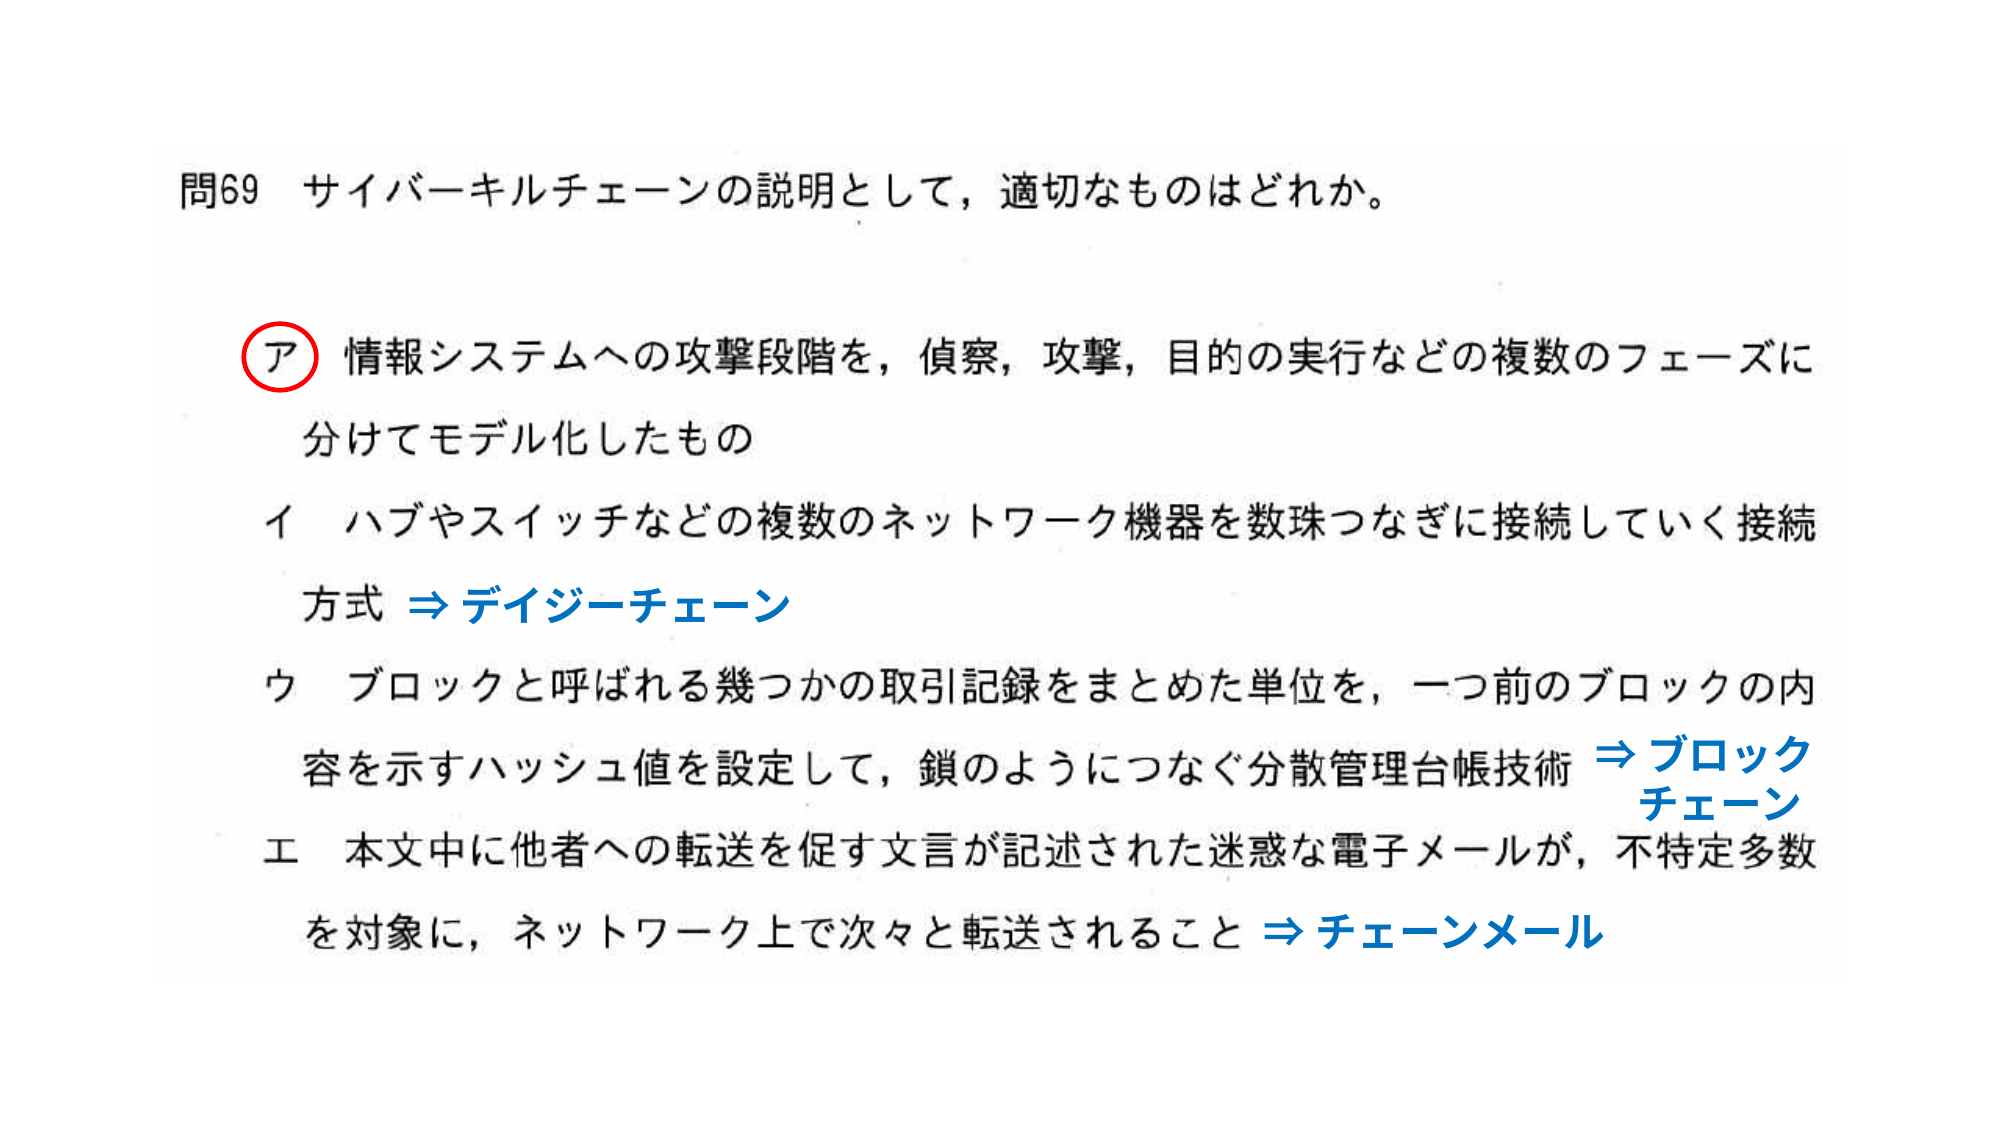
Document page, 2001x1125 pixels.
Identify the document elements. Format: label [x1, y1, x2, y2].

picture [151, 143, 1849, 982]
